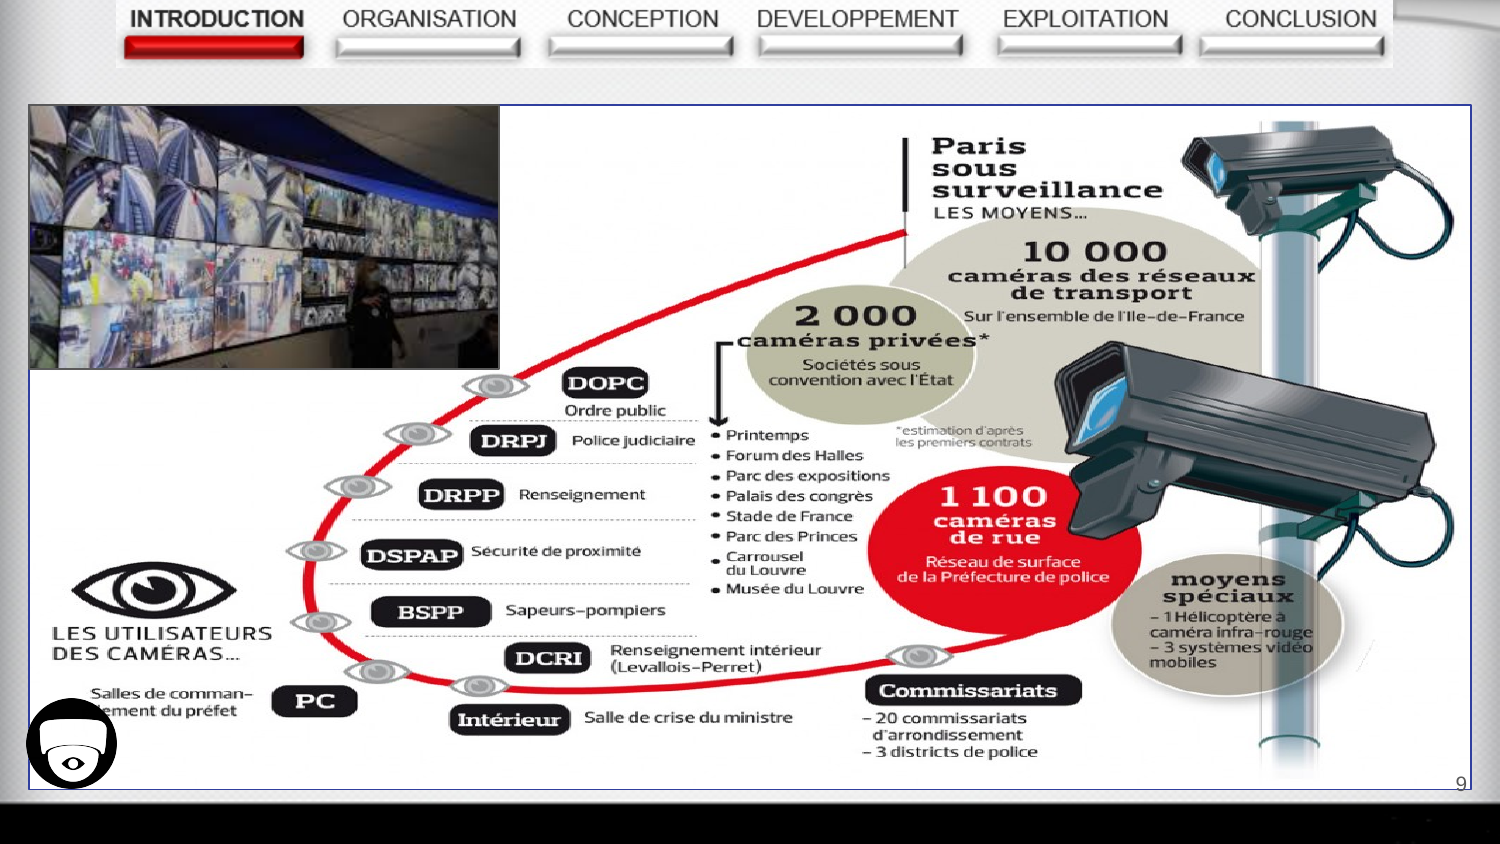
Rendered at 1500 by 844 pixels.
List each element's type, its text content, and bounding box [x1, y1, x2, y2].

picture [0, 0, 1500, 844]
slide_number ‹#› [1392, 751, 1483, 816]
